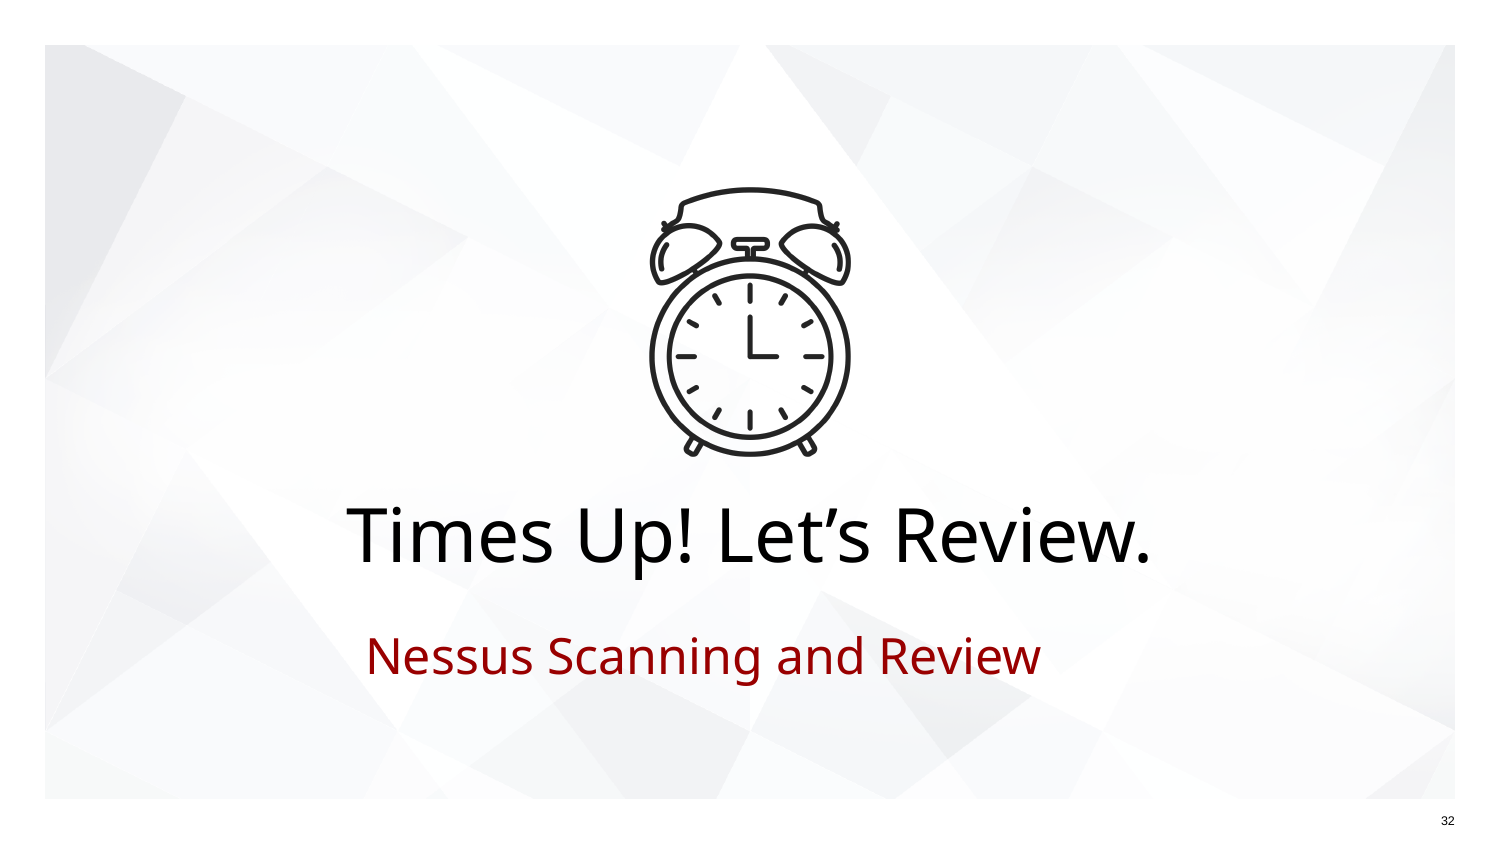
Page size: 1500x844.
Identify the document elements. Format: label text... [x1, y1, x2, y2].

slide_number ‹#› [1412, 813, 1455, 831]
picture [45, 45, 1455, 799]
text_box Nessus Scanning and Review [349, 609, 1206, 726]
